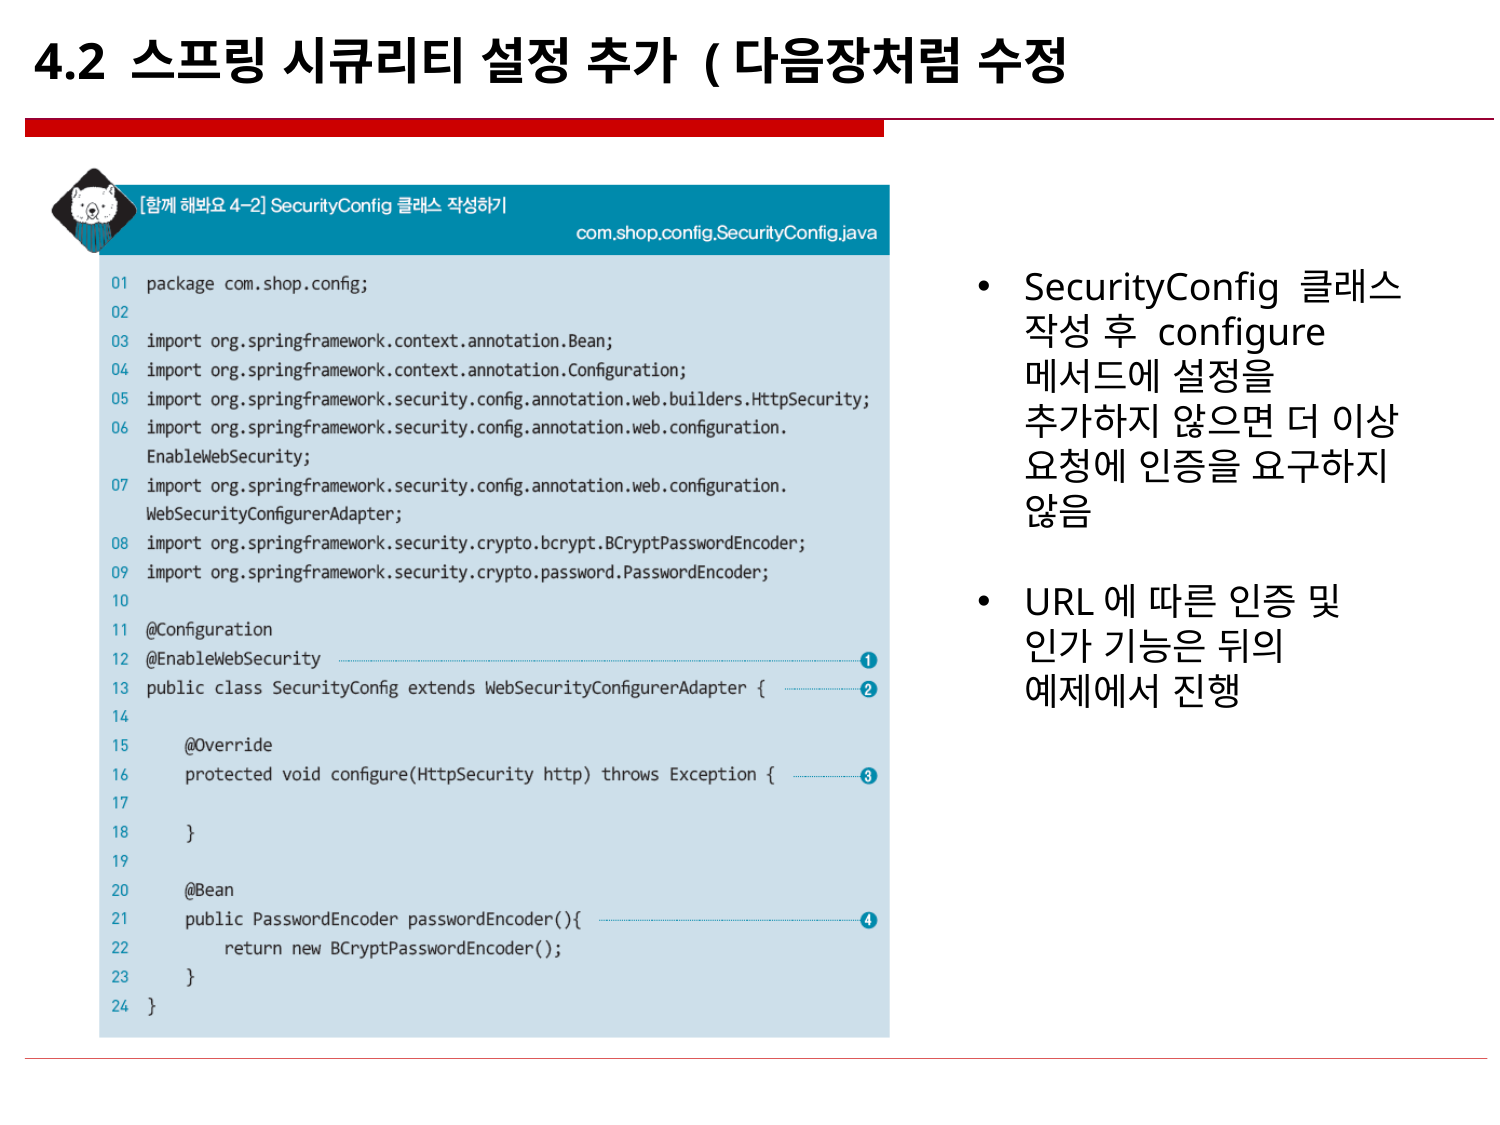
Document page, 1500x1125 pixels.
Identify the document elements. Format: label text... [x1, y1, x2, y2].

text_box SecurityConfig 클래스 작성 후 configure 메서드에 설정을 추가하지 않으면 더 이상 요청에 인증을 요구하지 않음 URL에 따른 인증 및 인가 기능은 뒤의 예제에서 진행 [962, 255, 1436, 721]
picture [40, 160, 907, 1043]
title 4.2 스프링 시큐리티 설정 추가 (다음장처럼 수정 [19, 23, 1370, 96]
